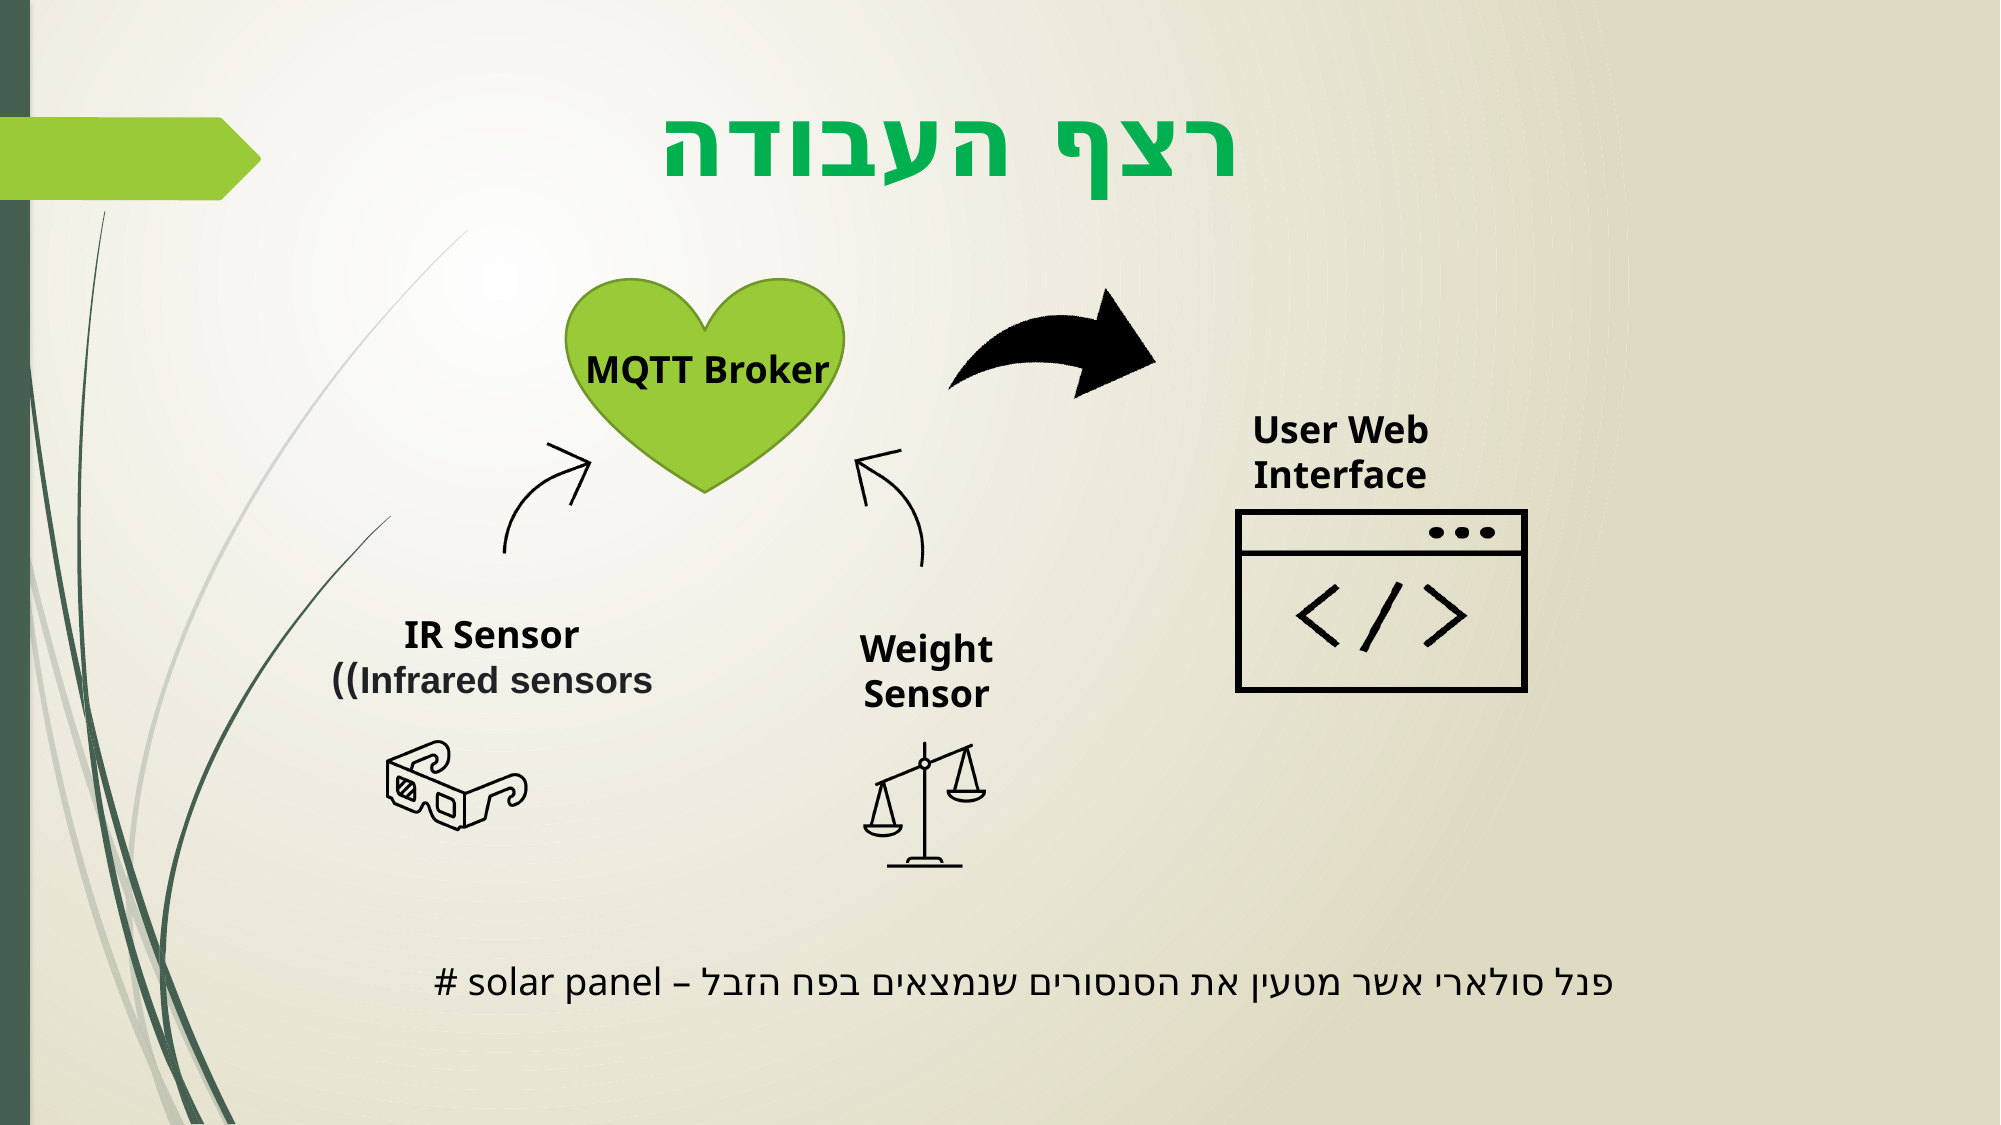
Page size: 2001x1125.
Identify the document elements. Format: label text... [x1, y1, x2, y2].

text_box רצף העבודה [257, 69, 1258, 204]
text_box MQTT Broker [519, 338, 896, 399]
picture [445, 393, 637, 585]
text_box [589, 399, 822, 494]
text_box User Web Interface [1179, 399, 1503, 504]
text_box IR Sensor Infrared sensors)) [301, 603, 683, 709]
picture [380, 709, 532, 860]
picture [849, 729, 1001, 880]
text_box [564, 277, 846, 338]
text_box Weight Sensor [824, 617, 1030, 723]
text_box # solar panel – פנל סולארי אשר מטעין את הסנסורים שנמצאים בפח הזבל [419, 950, 1640, 1056]
picture [1205, 458, 1557, 743]
picture [797, 205, 1202, 600]
